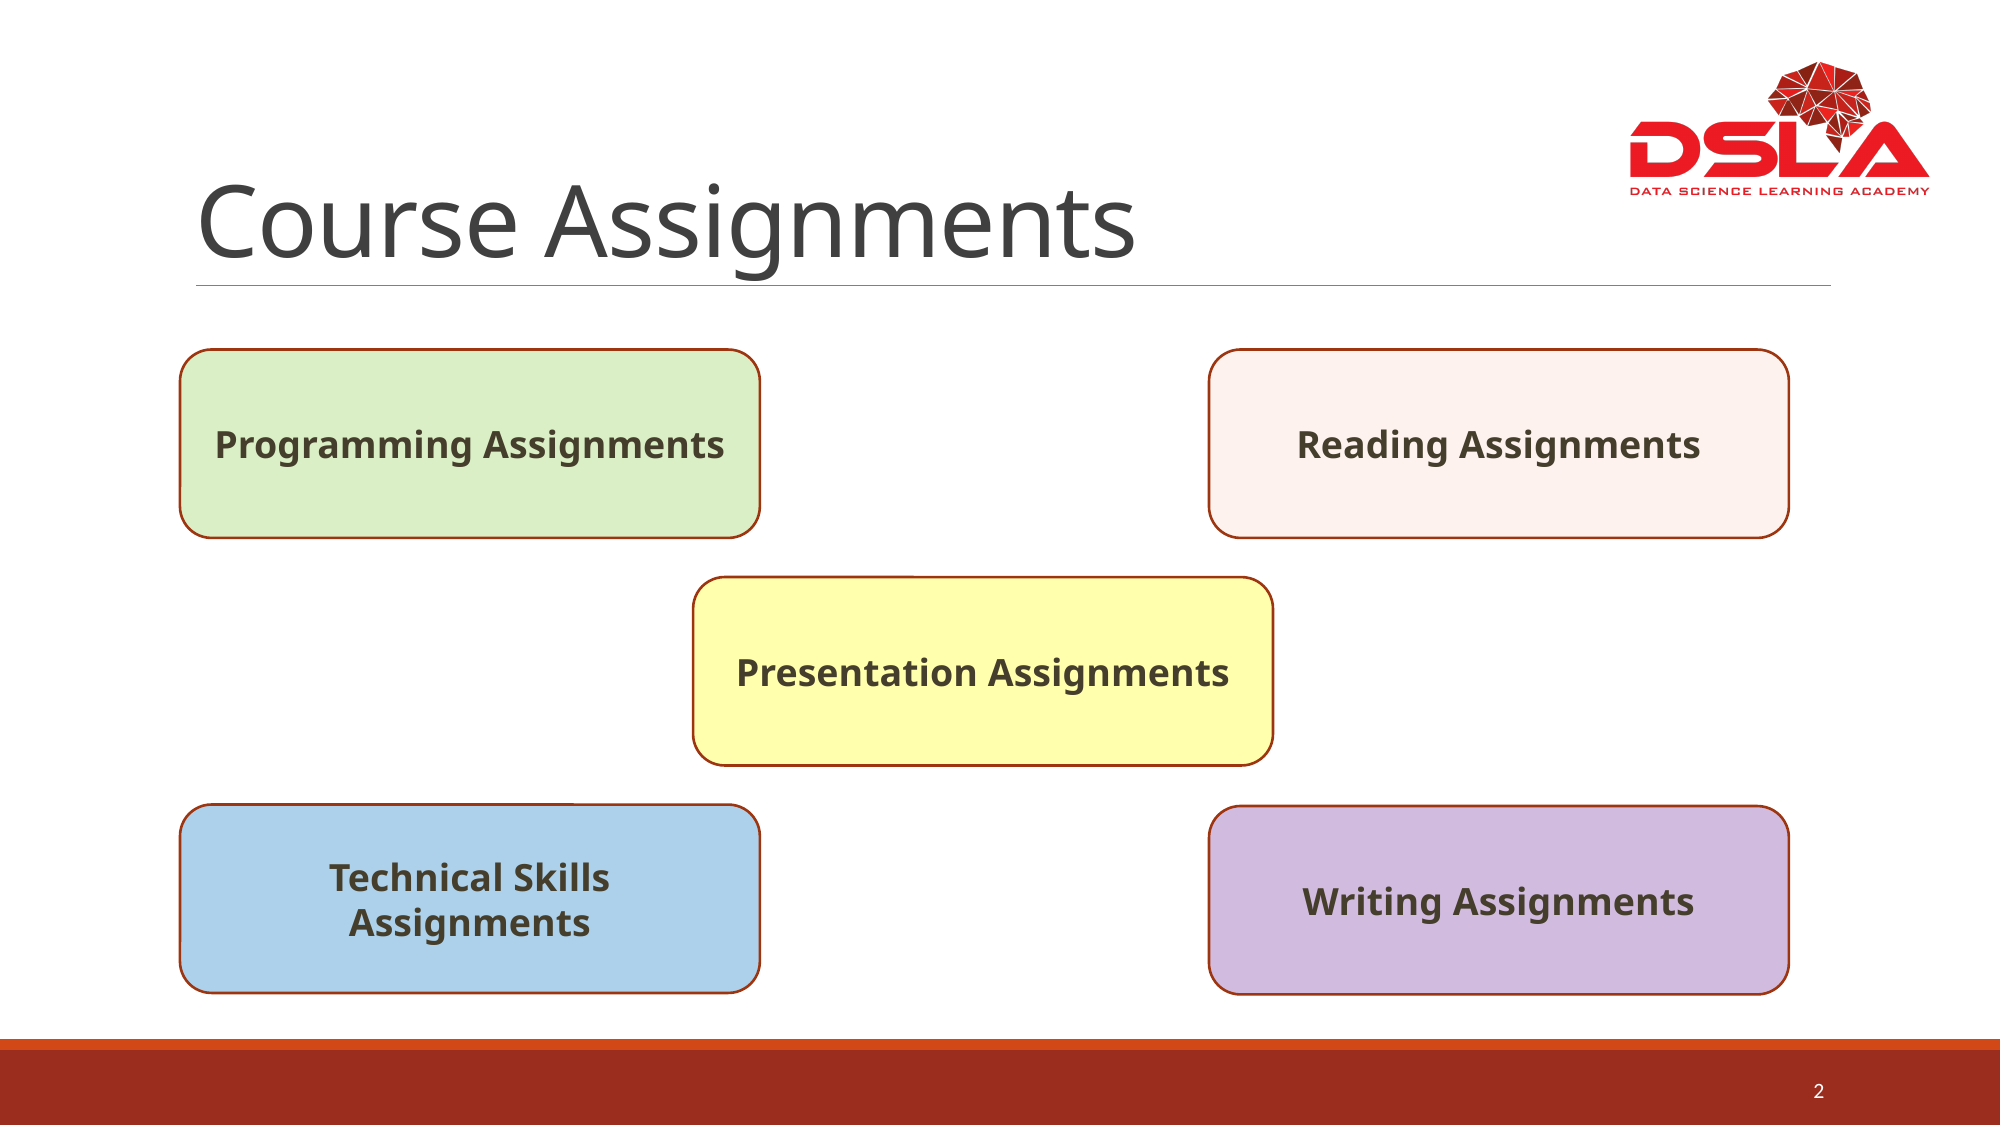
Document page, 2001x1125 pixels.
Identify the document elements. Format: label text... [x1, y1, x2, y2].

picture [1605, 16, 1973, 242]
text_box Programming Assignments [178, 348, 762, 540]
text_box Technical Skills Assignments [178, 803, 762, 995]
text_box Presentation Assignments [691, 575, 1275, 767]
slide_number 2 [1624, 1059, 1840, 1120]
title Course Assignments [180, 47, 1830, 285]
text_box Writing Assignments [1207, 804, 1791, 996]
text_box Reading Assignments [1207, 348, 1791, 540]
